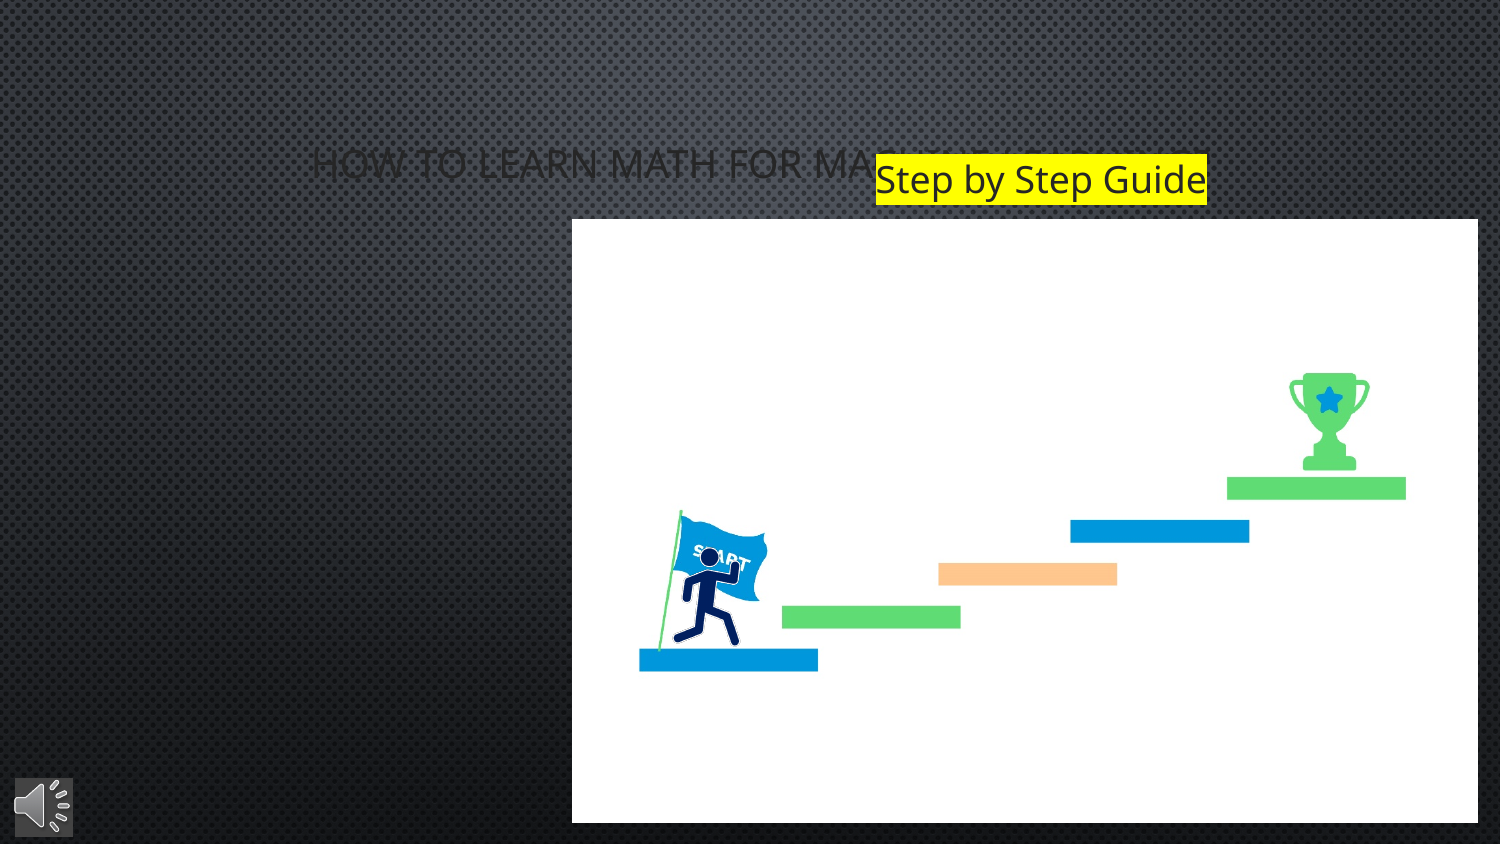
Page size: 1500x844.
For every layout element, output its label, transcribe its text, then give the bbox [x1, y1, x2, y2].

title How to Learn Math for Machine Learning? [13, 129, 1500, 287]
text_box Step by Step Guide [860, 148, 1500, 209]
picture [572, 219, 1478, 823]
picture [13, 777, 74, 838]
